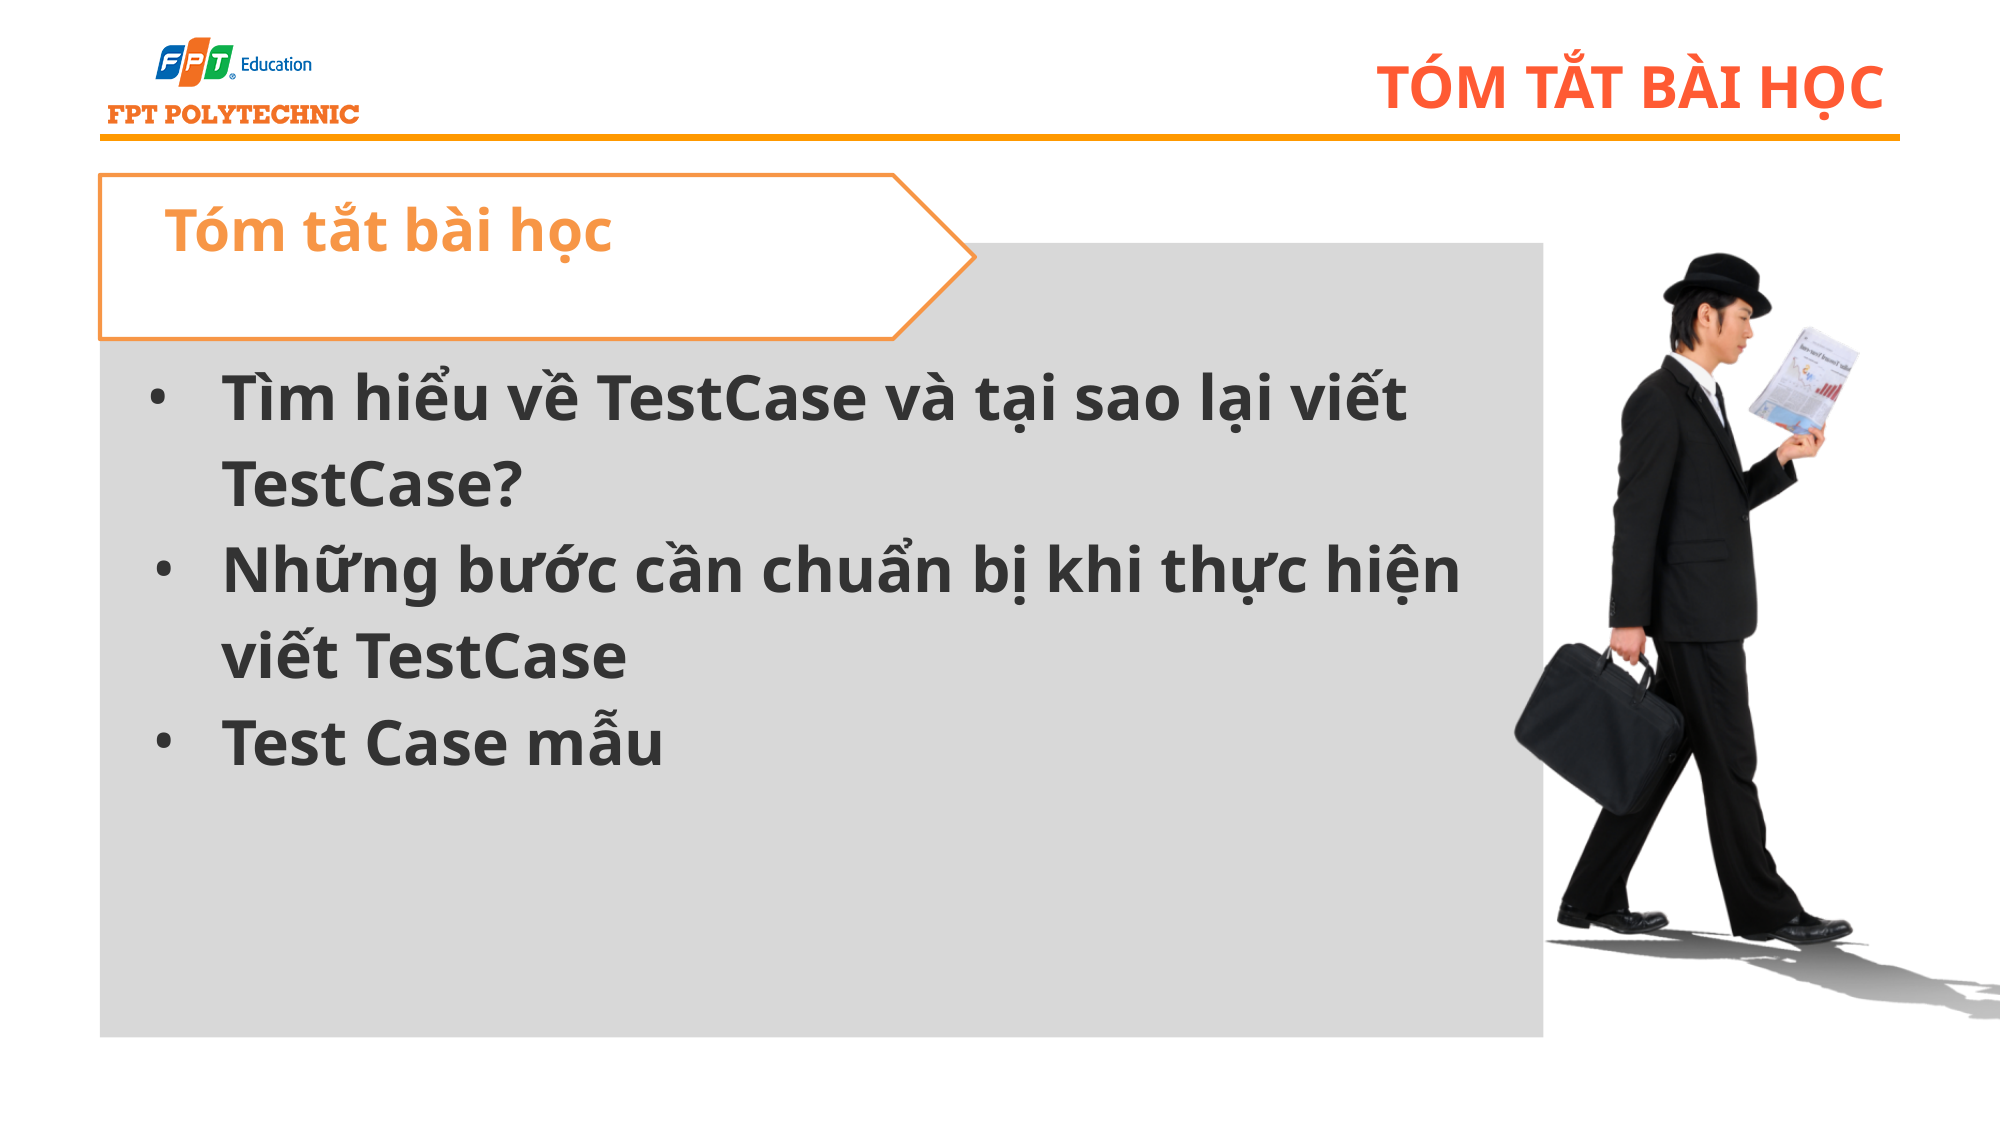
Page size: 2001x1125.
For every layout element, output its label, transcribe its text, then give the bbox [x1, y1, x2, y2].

text_box Tóm tắt bài học [149, 186, 899, 261]
text_box [99, 174, 976, 340]
picture [99, 25, 367, 134]
text_box [895, 242, 1475, 339]
picture [99, 135, 367, 143]
picture [1480, 169, 2000, 1044]
title tóm tắt bài học [366, 45, 1900, 125]
text_box Tìm hiểu về TestCase và tại sao lại viết TestCase? Những bước cần chuẩn bị khi thực hiện viết TestCase Test Case mẫu [131, 339, 1475, 985]
text_box [99, 340, 1475, 1038]
